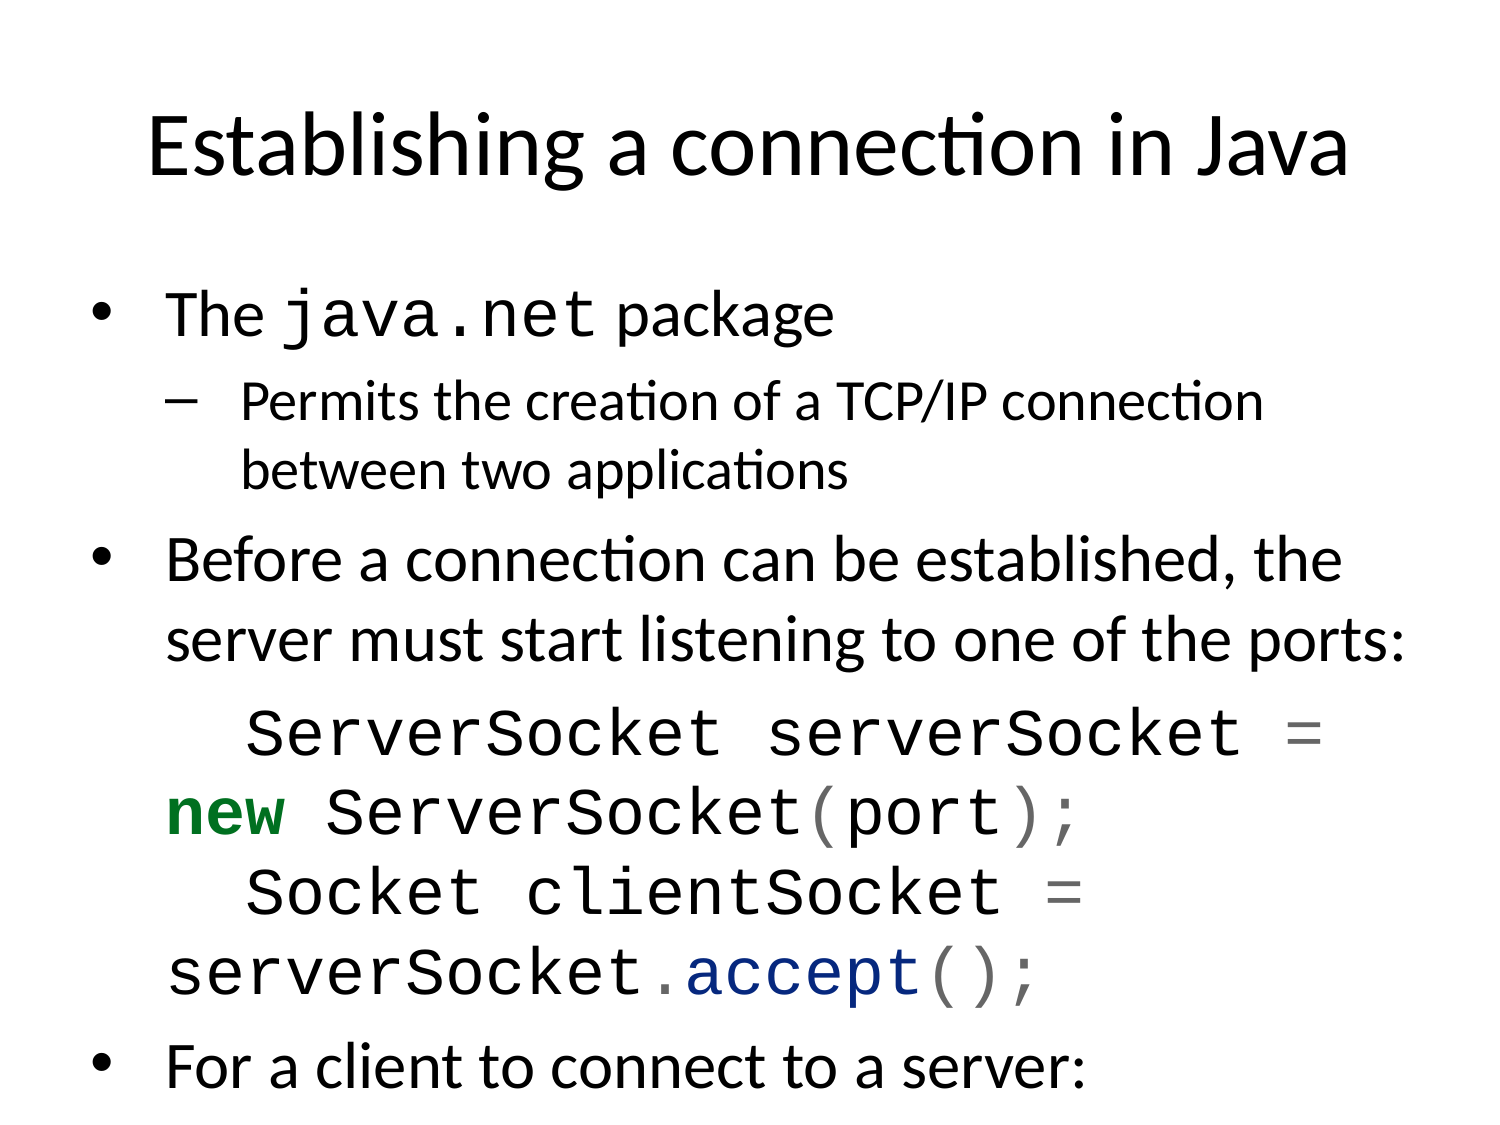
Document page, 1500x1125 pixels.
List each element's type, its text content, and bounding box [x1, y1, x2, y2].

title Establishing a connection in Java [75, 45, 1425, 233]
list The java.net package Permits the creation of a TCP/IP connection between two applications Before a connection can be established, the server must start listening to one of the ports: ServerSocket serverSocket = new ServerSocket(port); Socket clientSocket = serverSocket.accept(); For a client to connect to a server: Socket clientSocket= new Socket(host, port); [75, 262, 1425, 1005]
